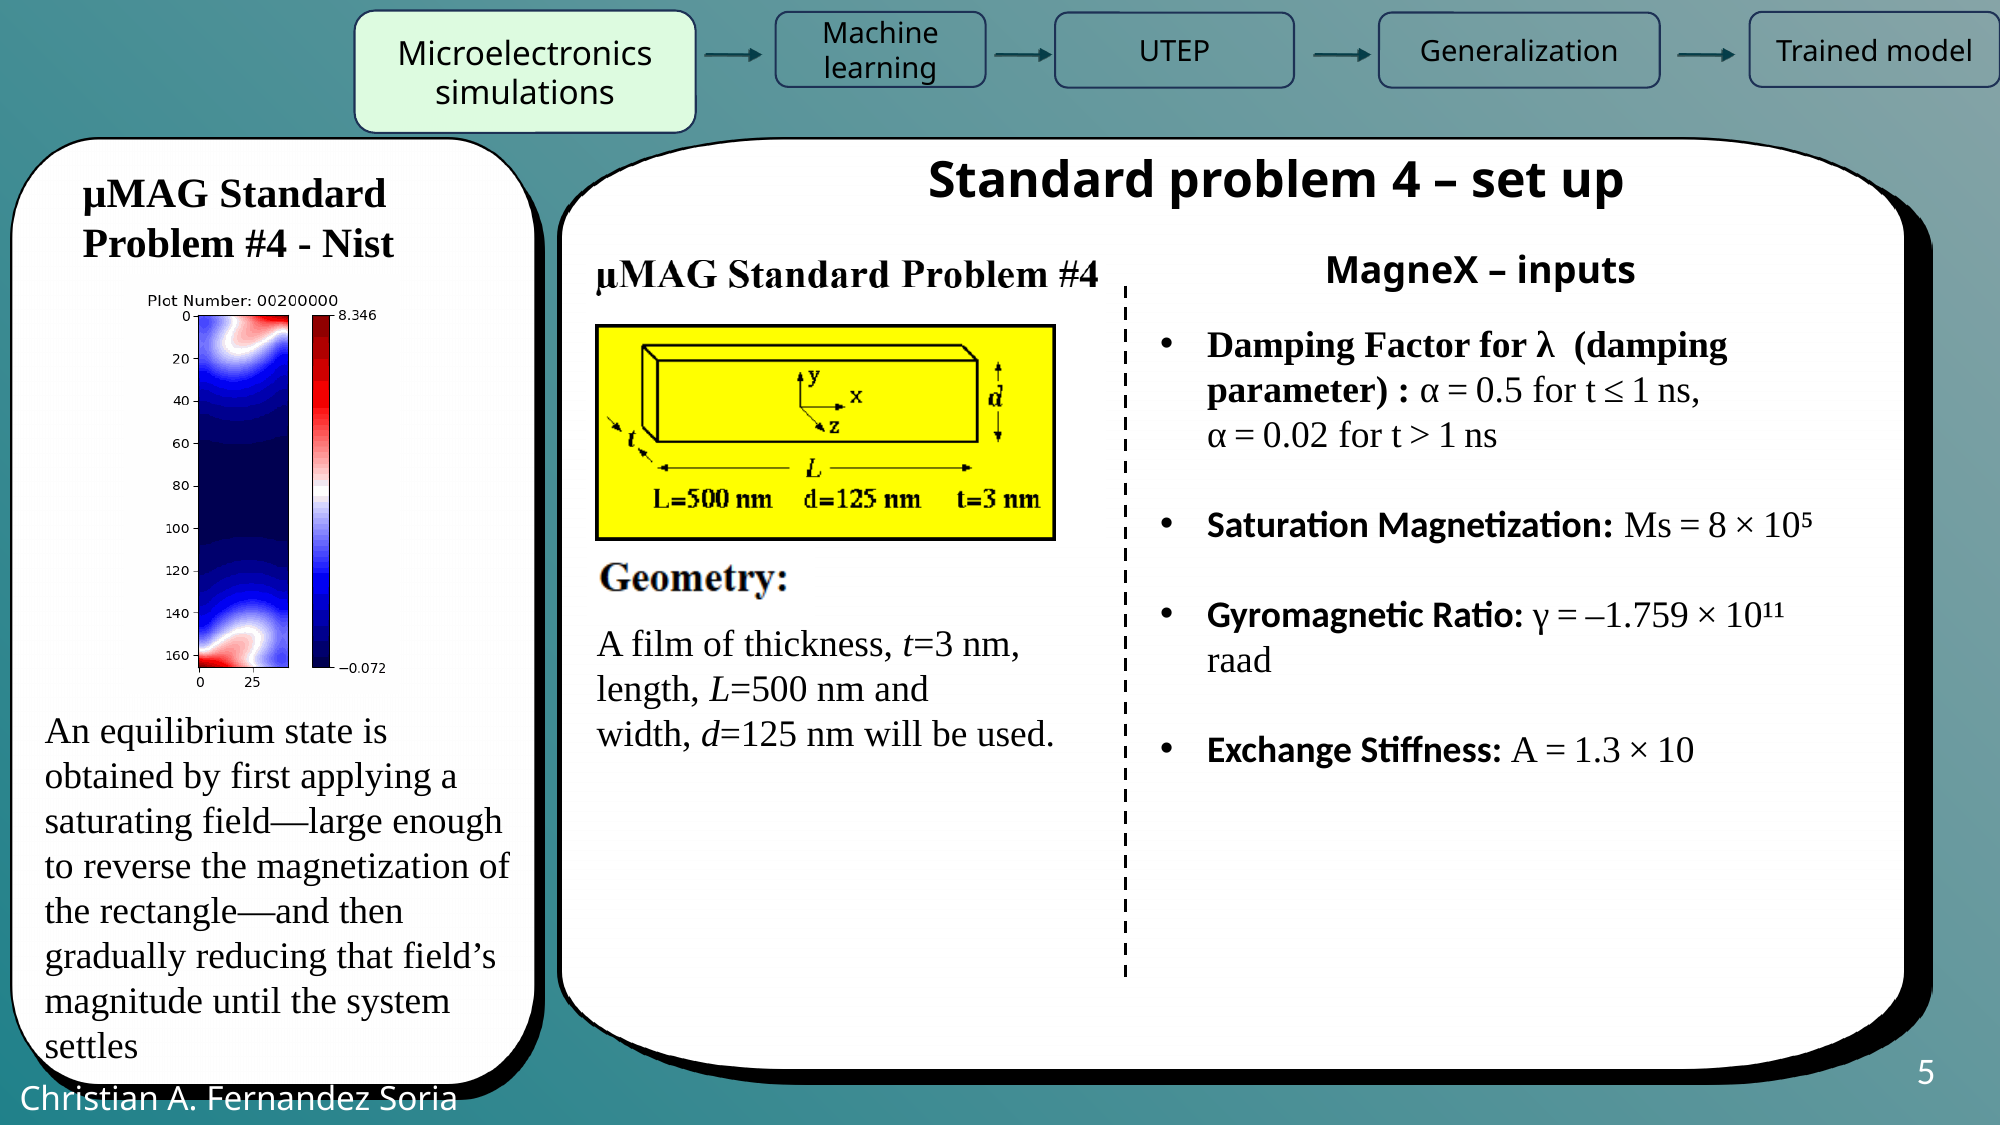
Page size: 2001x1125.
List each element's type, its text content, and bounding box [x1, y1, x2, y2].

text_box UTEP [1054, 11, 1296, 89]
picture [1677, 41, 1748, 69]
text_box 5 [1500, 1039, 1951, 1100]
picture [994, 41, 1065, 69]
text_box Christian A. Fernandez Soria [0, 1069, 479, 1124]
text_box Trained model [1748, 10, 2000, 88]
picture [704, 41, 775, 69]
text_box Machine learning [774, 10, 987, 88]
text_box Microelectronics simulations [353, 9, 697, 134]
picture [10, 137, 545, 1100]
picture [1313, 41, 1384, 69]
text_box Generalization [1377, 11, 1661, 89]
picture [557, 137, 1933, 1085]
